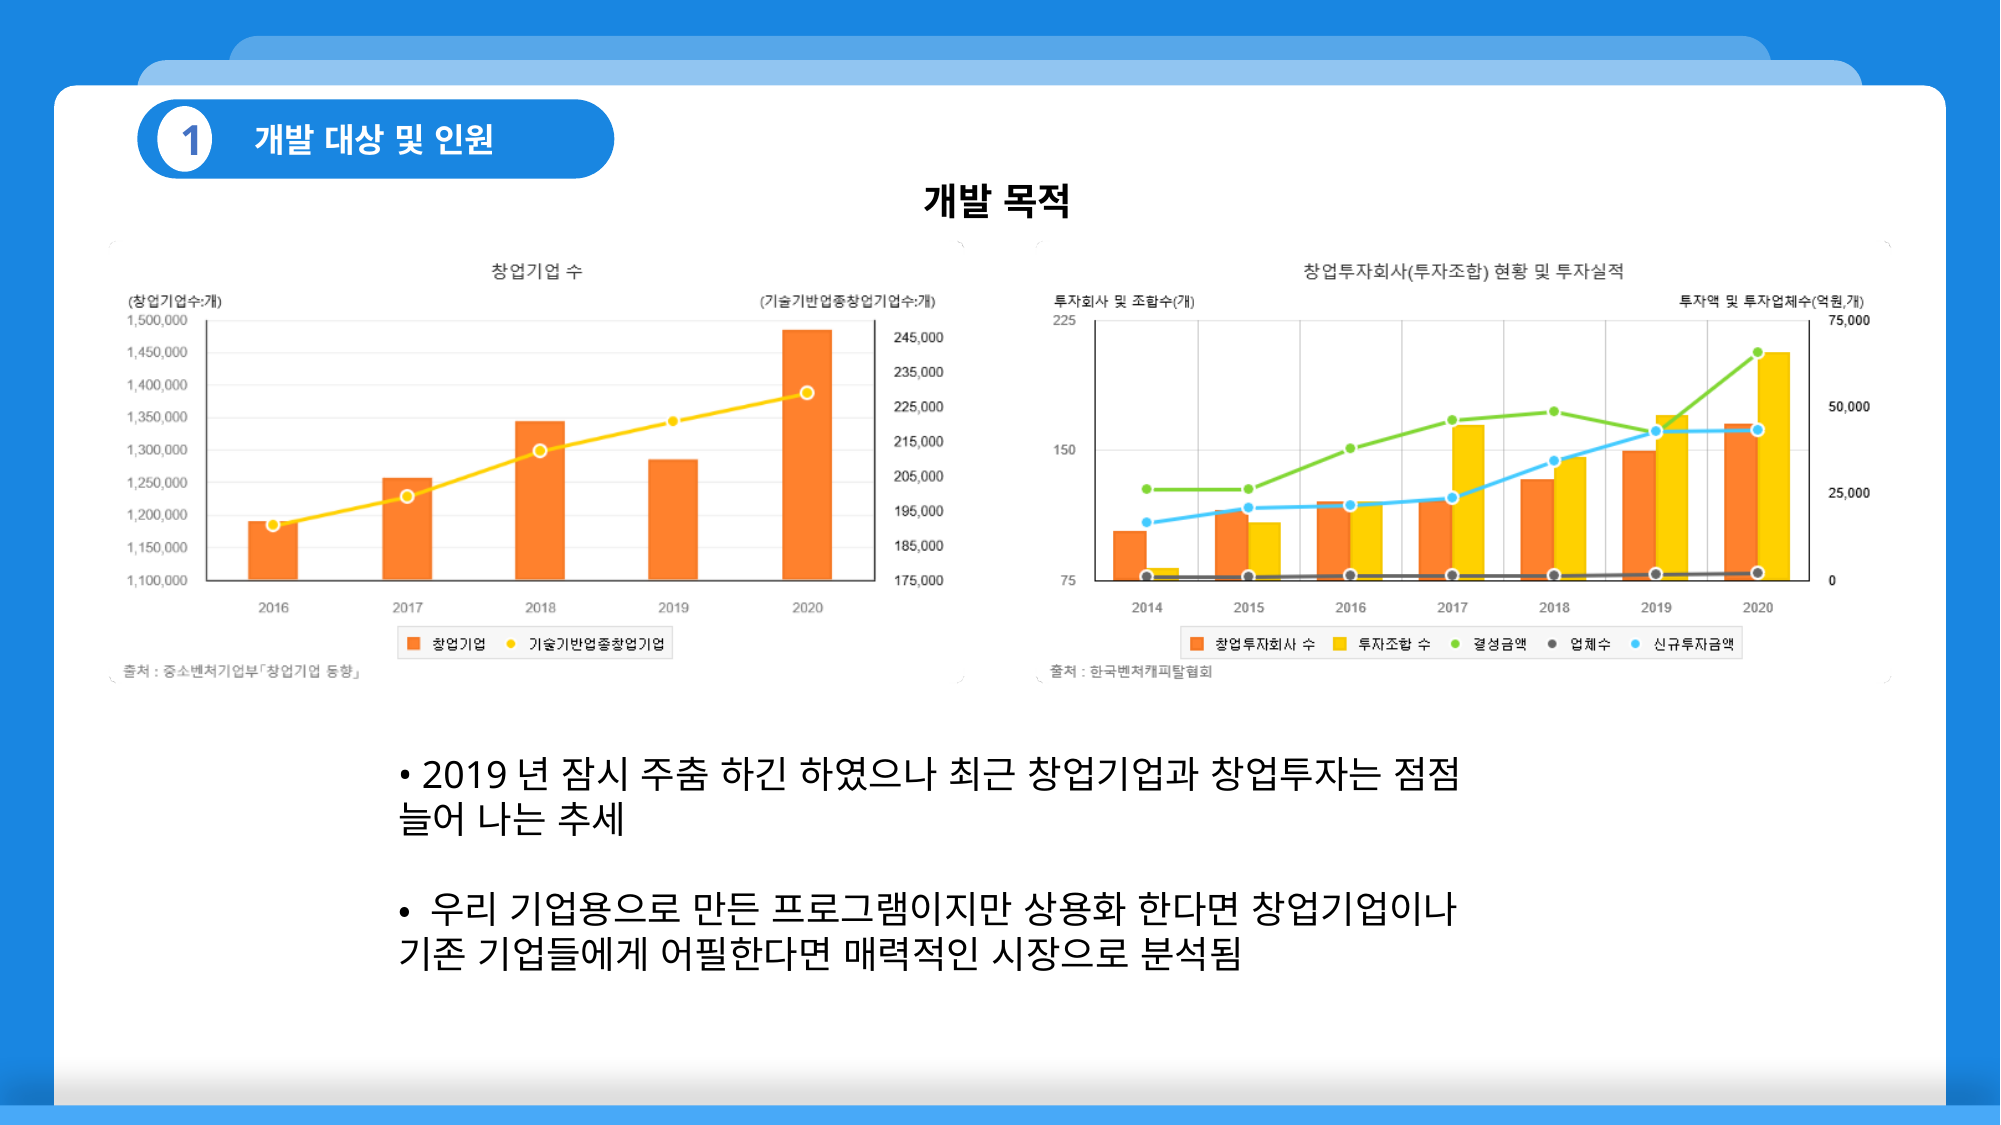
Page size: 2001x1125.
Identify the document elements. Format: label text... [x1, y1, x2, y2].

text_box • 2019년 잠시 주춤 하긴 하였으나 최근 창업기업과 창업투자는 점점 늘어 나는 추세 • 우리 기업용으로 만든 프로그램이지만 상용화 한다면 창업기업이나 기존 기업들에게 어필한다면 매력적인 시장으로 분석됨 [383, 743, 1671, 984]
text_box [0, 1104, 2000, 1125]
picture [1035, 240, 1892, 684]
text_box 개발 대상 및 인원 [136, 98, 616, 180]
text_box [136, 59, 1864, 84]
text_box 개발 목적 [736, 170, 1260, 231]
text_box [53, 84, 1947, 1068]
picture [108, 240, 965, 684]
text_box [228, 34, 1772, 59]
text_box 1 [156, 105, 214, 173]
